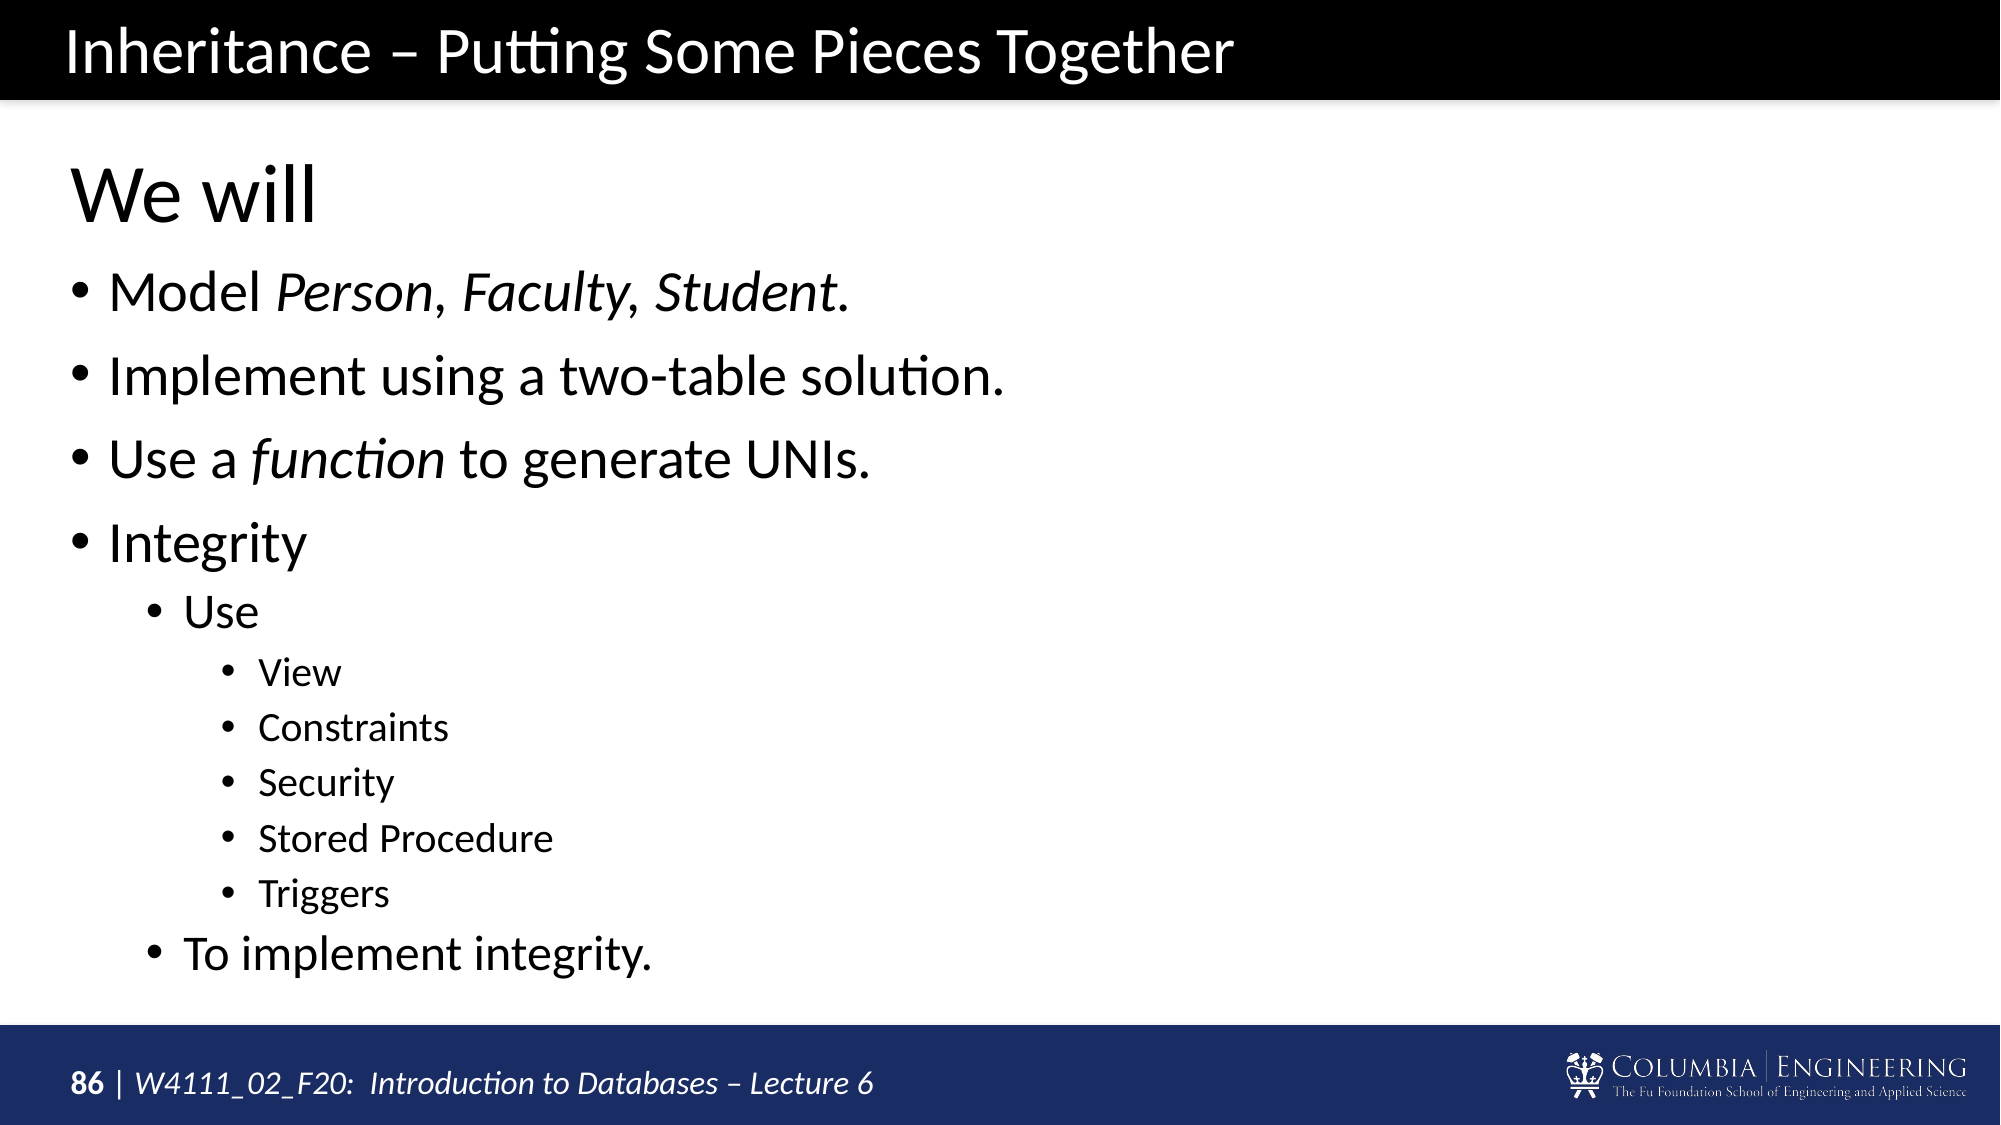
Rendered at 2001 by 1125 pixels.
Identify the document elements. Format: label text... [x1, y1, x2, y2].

list We will Model Person, Faculty, Student. Implement using a two-table solution. Use a function to generate UNIs. Integrity Use View Constraints Security Stored Procedure Triggers To implement integrity. [55, 142, 1989, 1004]
text_box Inheritance – Putting Some Pieces Together [49, 0, 1540, 95]
text_box [0, 1025, 2000, 1125]
text_box 86 | W4111_02_F20: Introduction to Databases – Lecture 6 [55, 1027, 1540, 1109]
text_box [0, 0, 2000, 100]
picture [1566, 1050, 1967, 1100]
